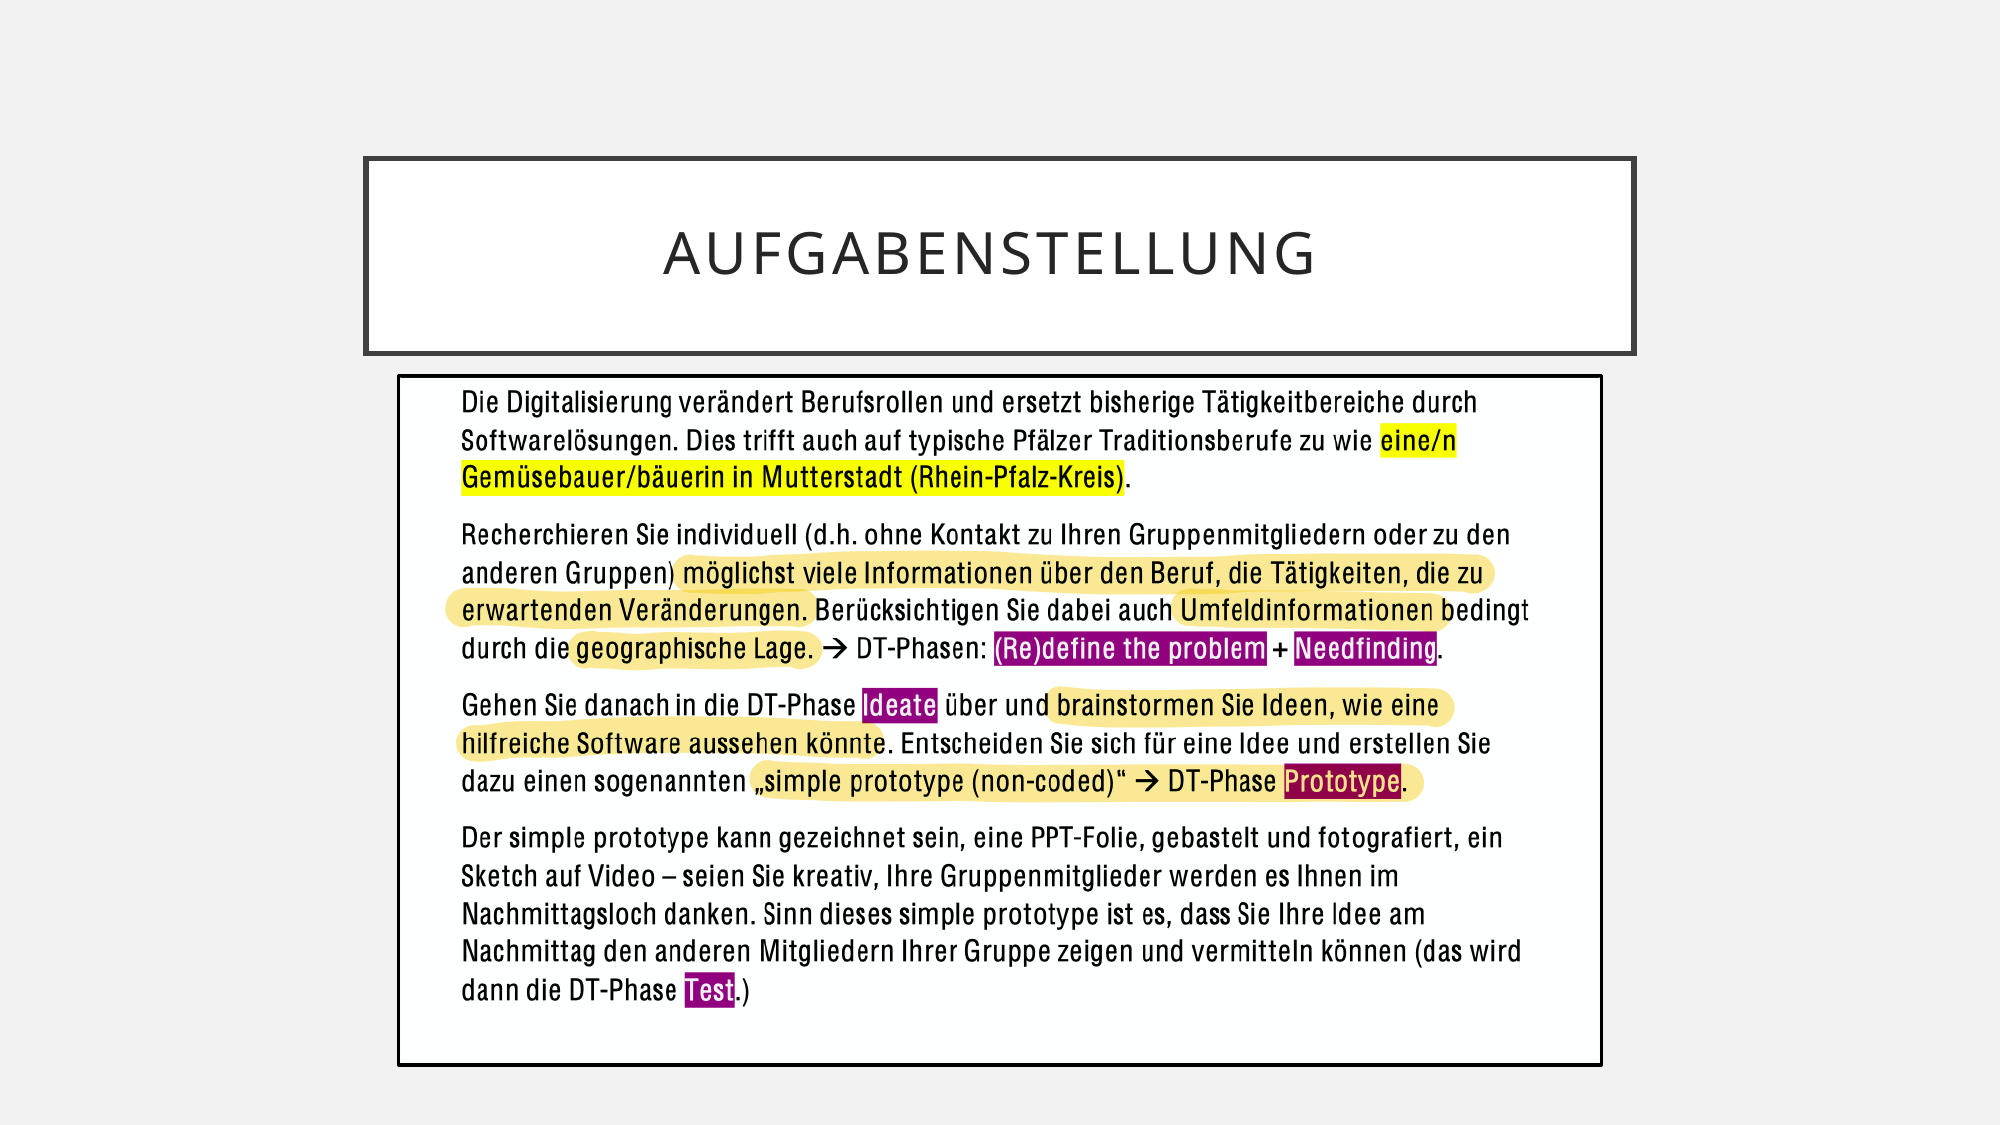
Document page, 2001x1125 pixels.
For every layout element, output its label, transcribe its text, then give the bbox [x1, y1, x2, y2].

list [400, 377, 1600, 1064]
title Aufgabenstellung [363, 156, 1637, 356]
